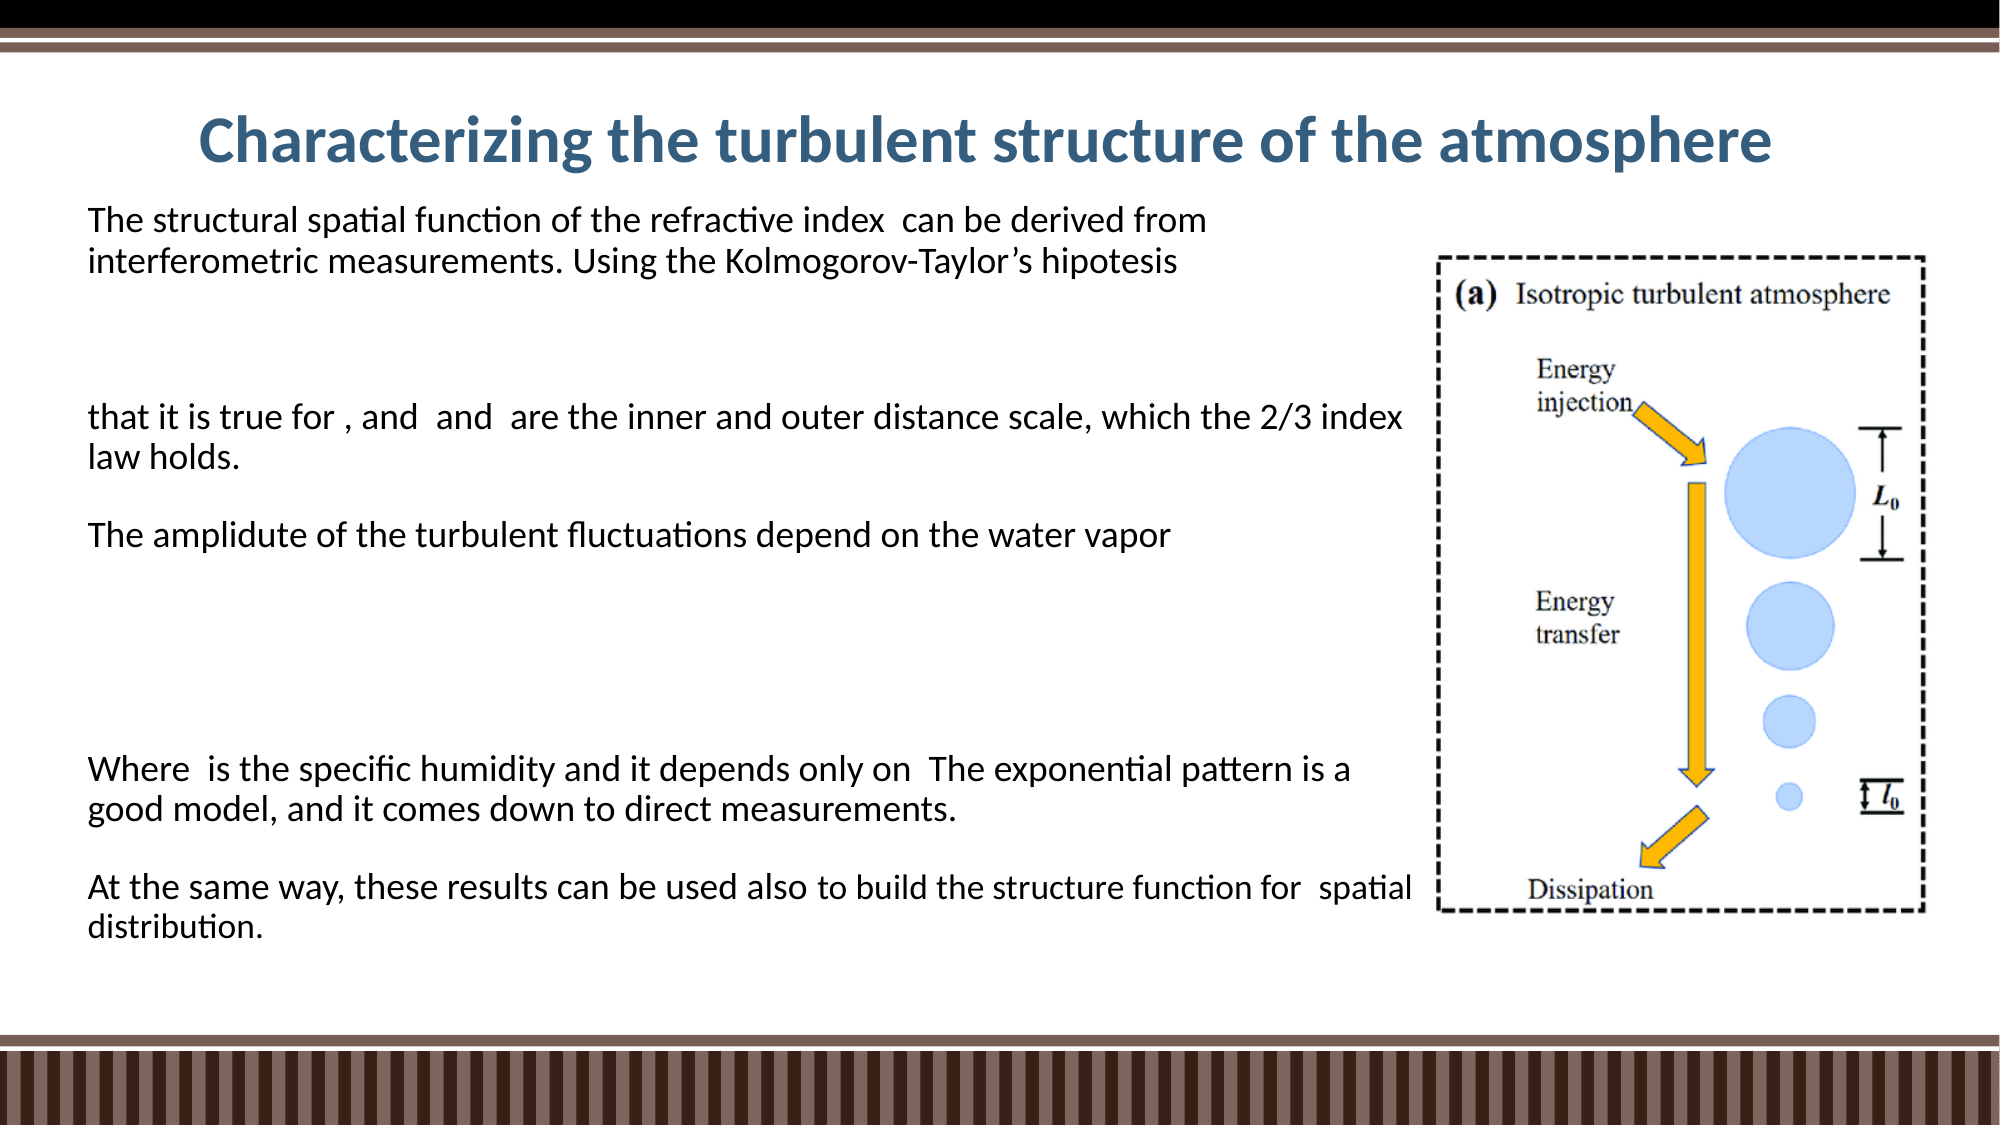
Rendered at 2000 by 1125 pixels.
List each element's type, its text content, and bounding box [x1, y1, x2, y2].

picture [1436, 255, 1930, 914]
title Characterizing the turbulent structure of the atmosphere [184, 66, 1803, 185]
